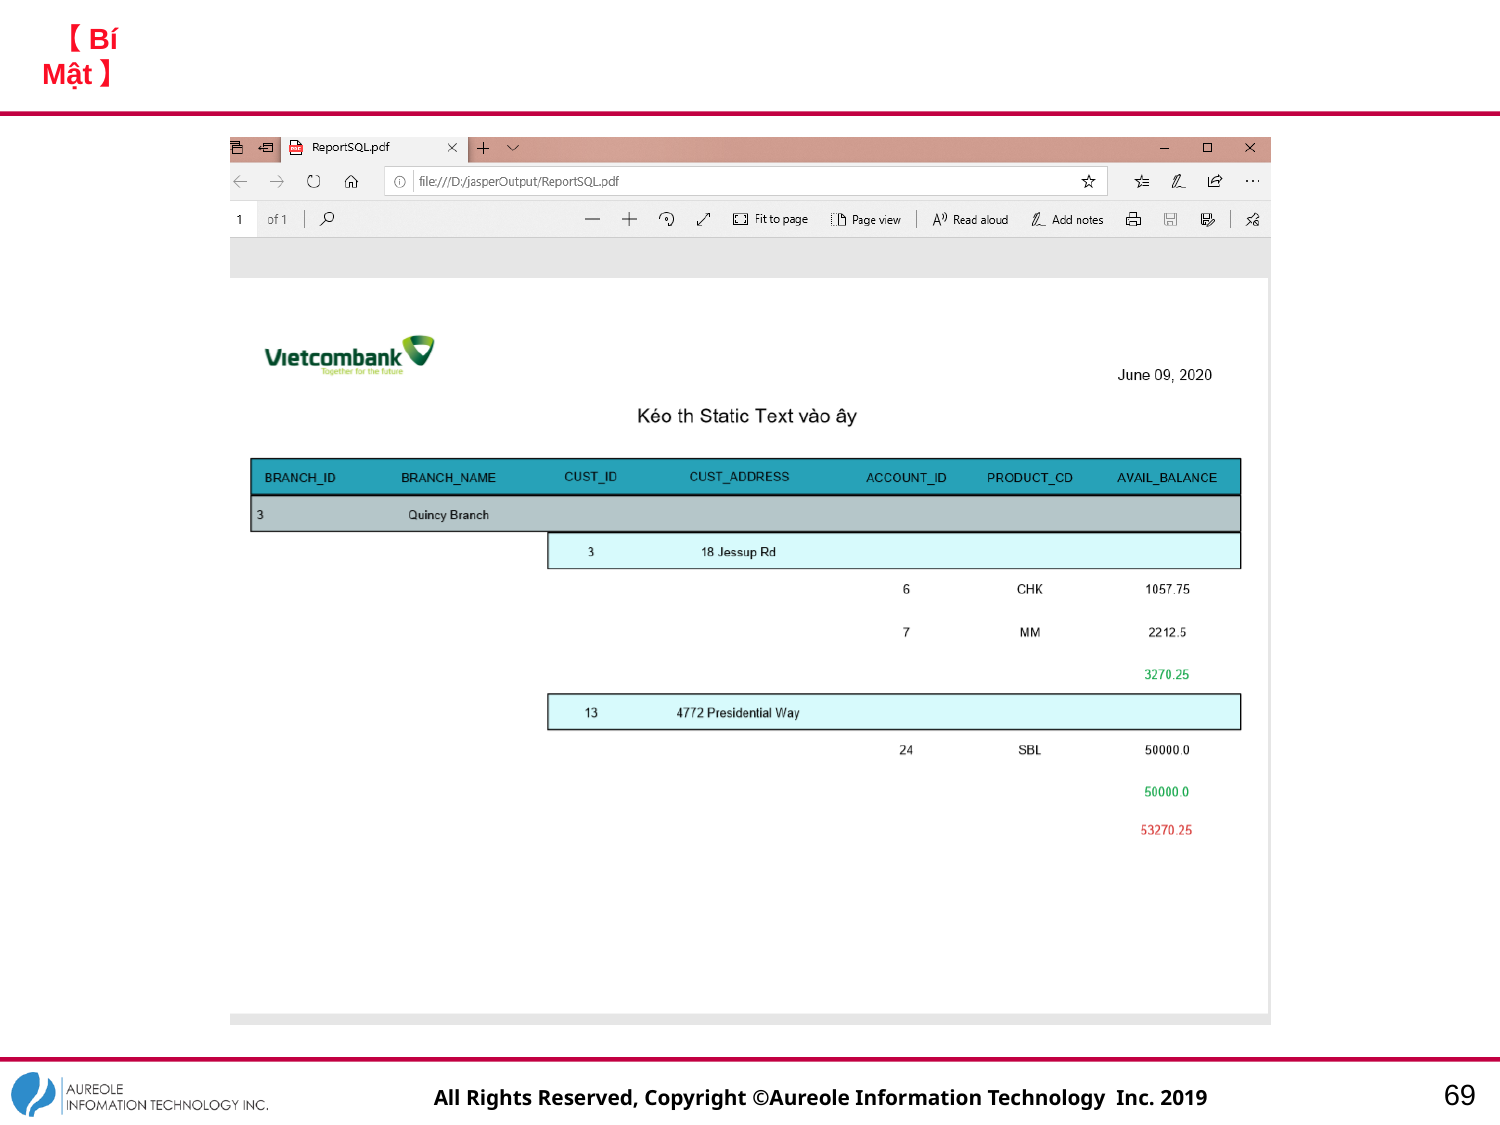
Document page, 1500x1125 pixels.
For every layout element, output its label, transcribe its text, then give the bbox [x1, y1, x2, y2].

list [230, 136, 1271, 1026]
picture [11, 1072, 268, 1117]
slide_number 68 [1399, 1068, 1492, 1117]
